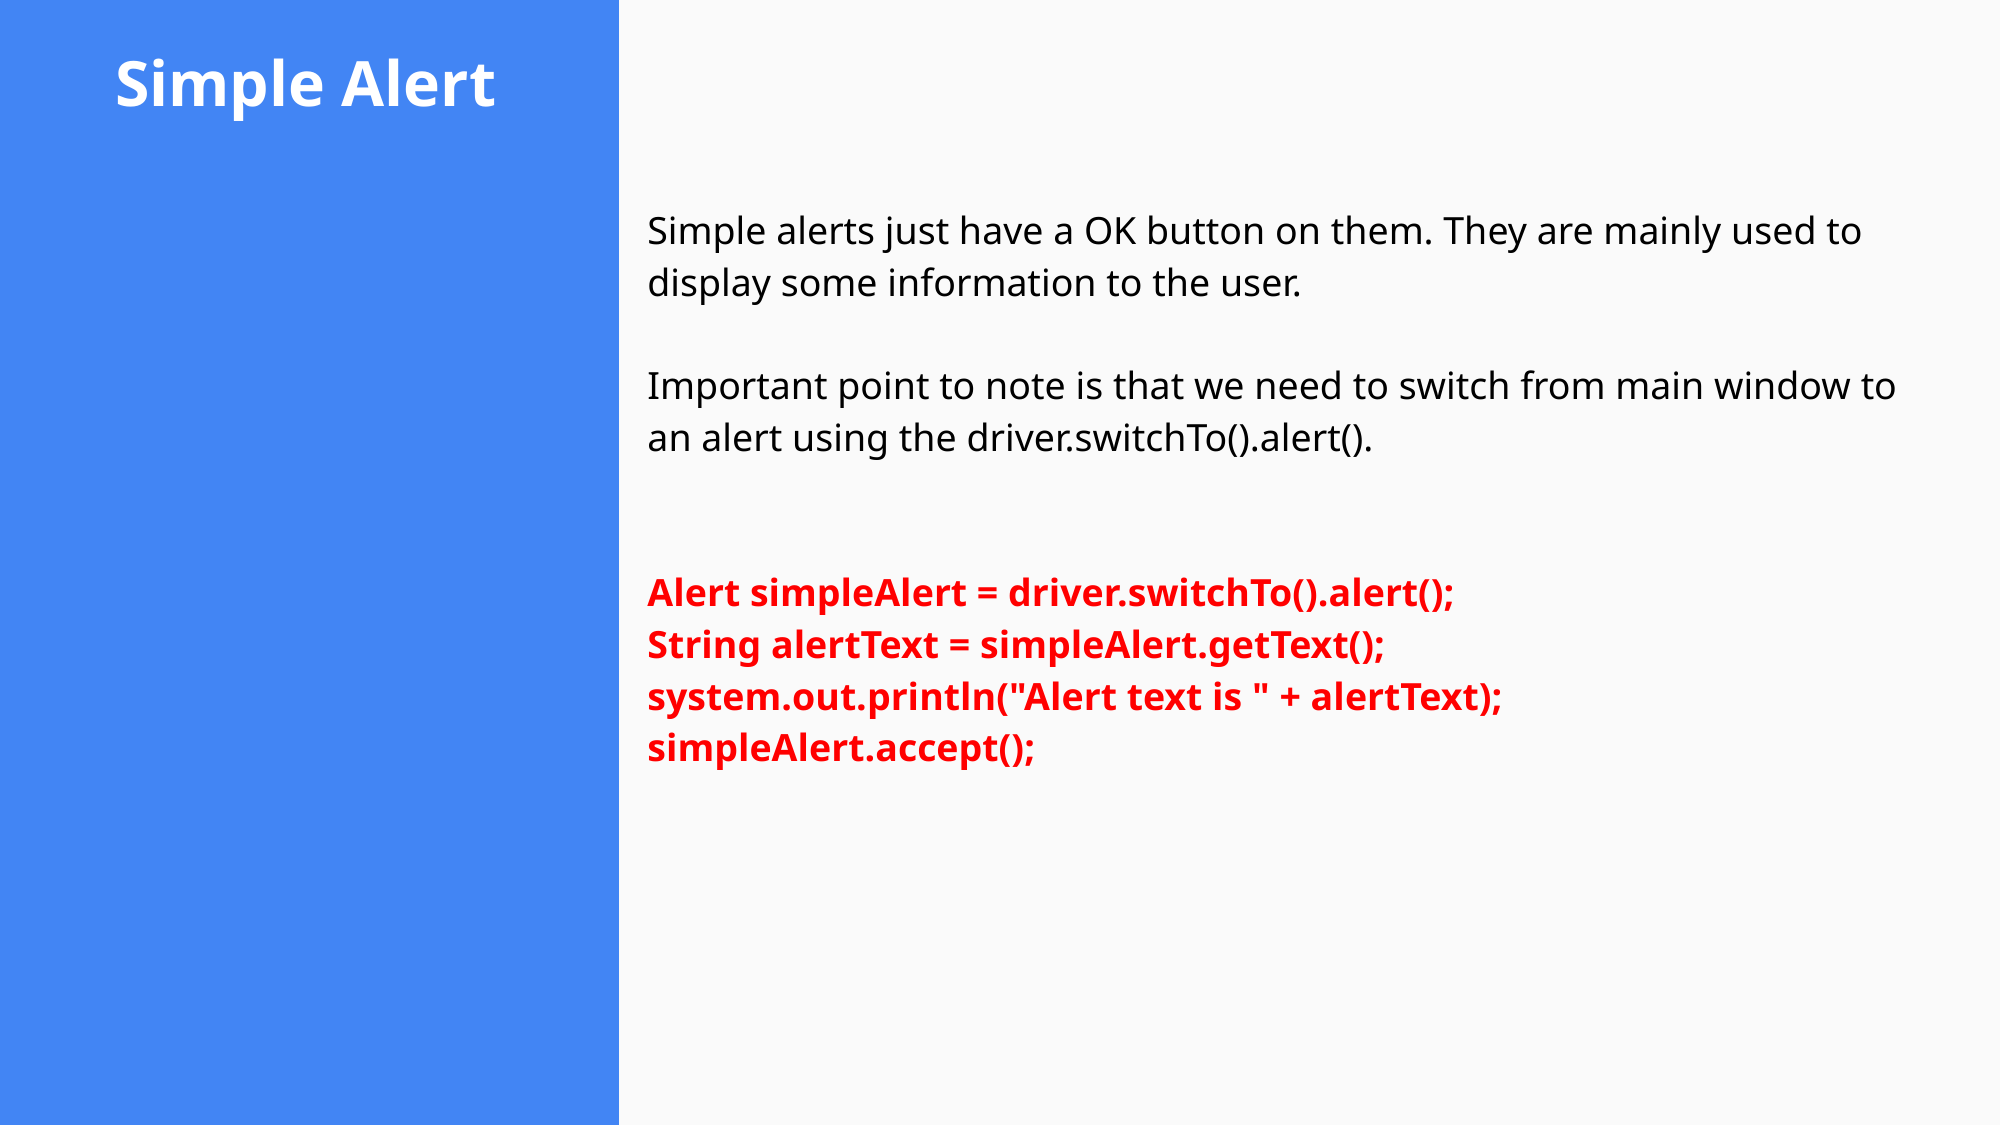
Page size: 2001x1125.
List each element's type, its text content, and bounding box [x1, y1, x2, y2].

title Simple Alert [14, 18, 598, 135]
text_box Simple alerts just have a OK button on them. They are mainly used to display some information to the user. Important point to note is that we need to switch from main window to an alert using the driver.switchTo().alert(). Alert simpleAlert = driver.switchTo().alert(); String alertText = simpleAlert.getText(); system.out.println("Alert text is " + alertText); simpleAlert.accept(); [632, 29, 1961, 1096]
